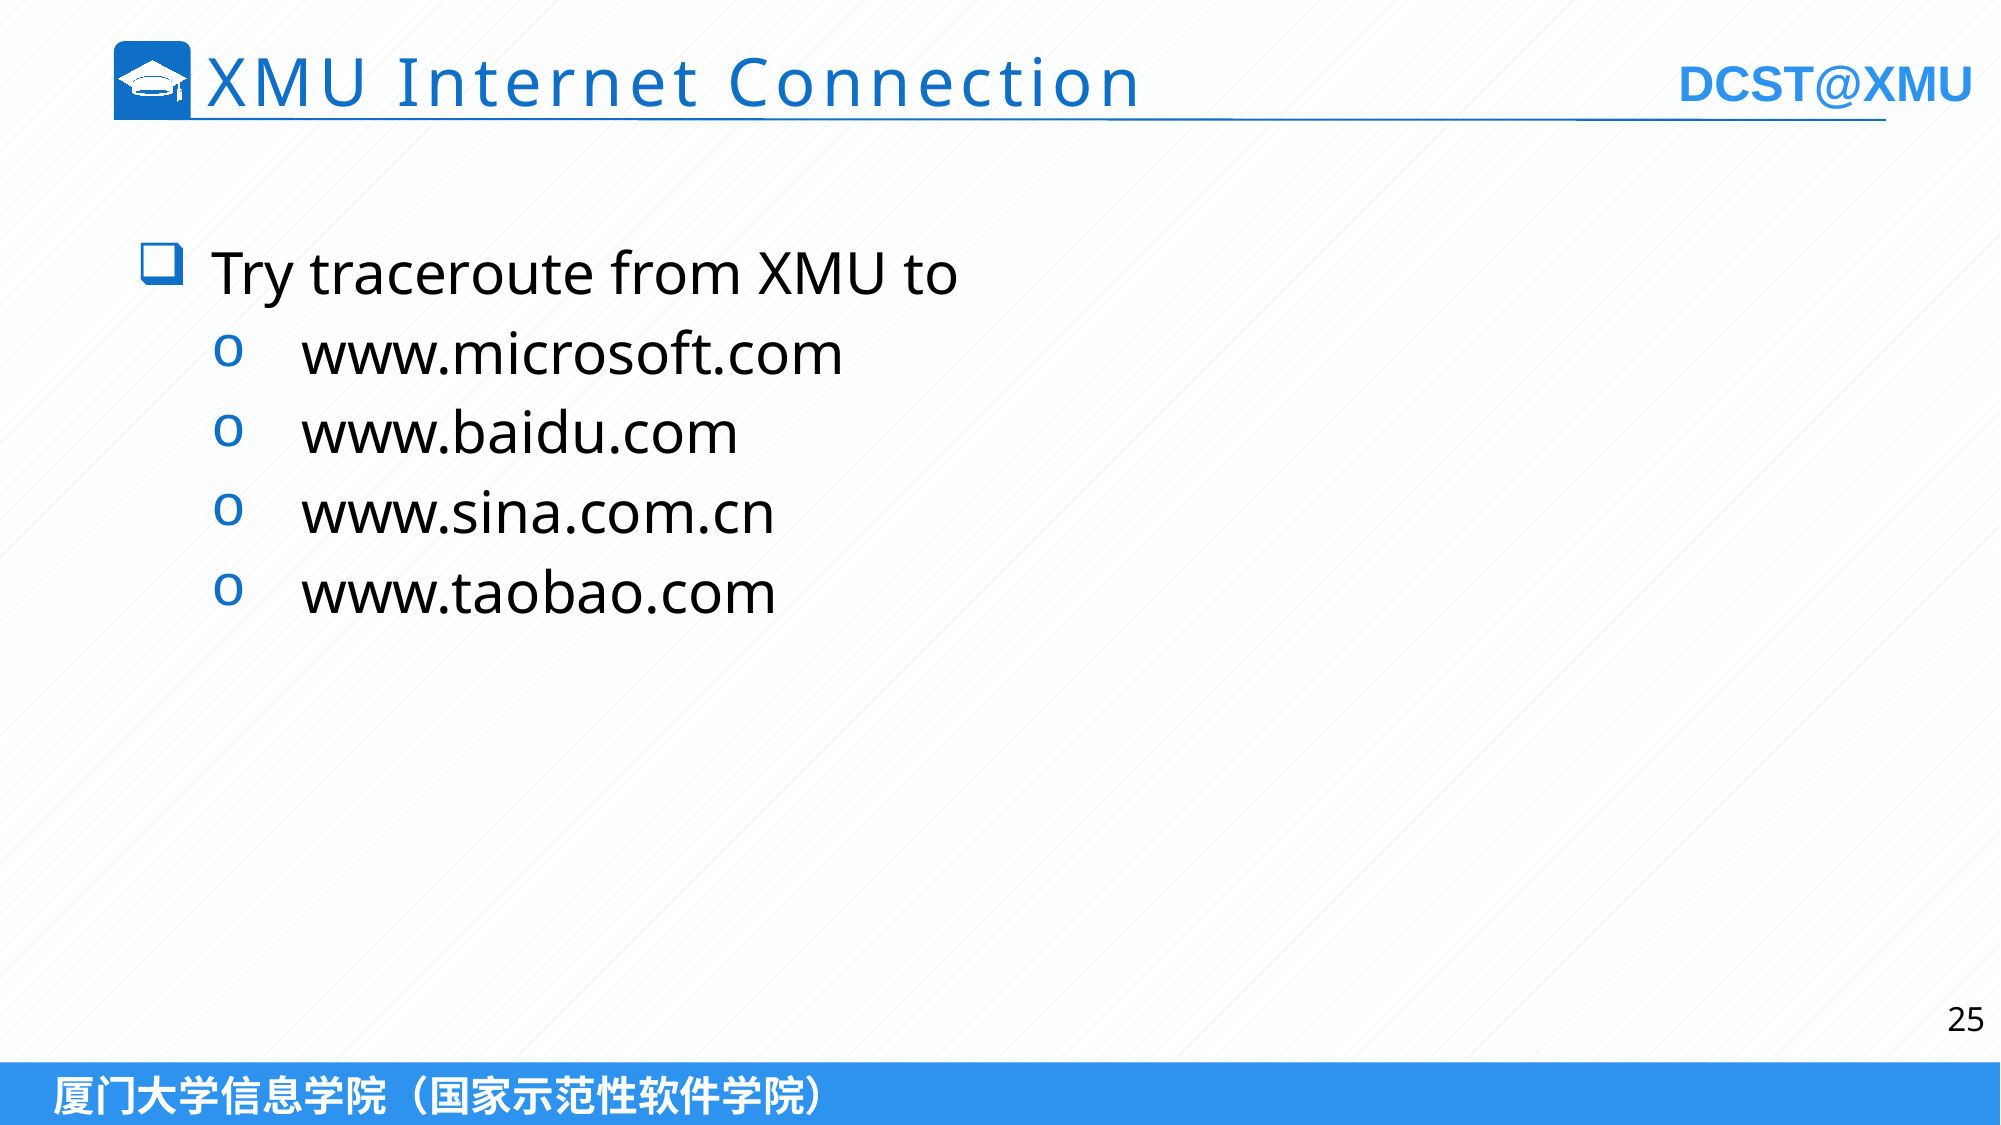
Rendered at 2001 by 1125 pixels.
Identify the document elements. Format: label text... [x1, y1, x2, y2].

text_box Try traceroute from XMU to www.microsoft.com www.baidu.com www.sina.com.cn www.taobao.com [121, 219, 1915, 1023]
text_box 25 [1884, 990, 2000, 1066]
list XMU Internet Connection [192, 32, 1729, 183]
